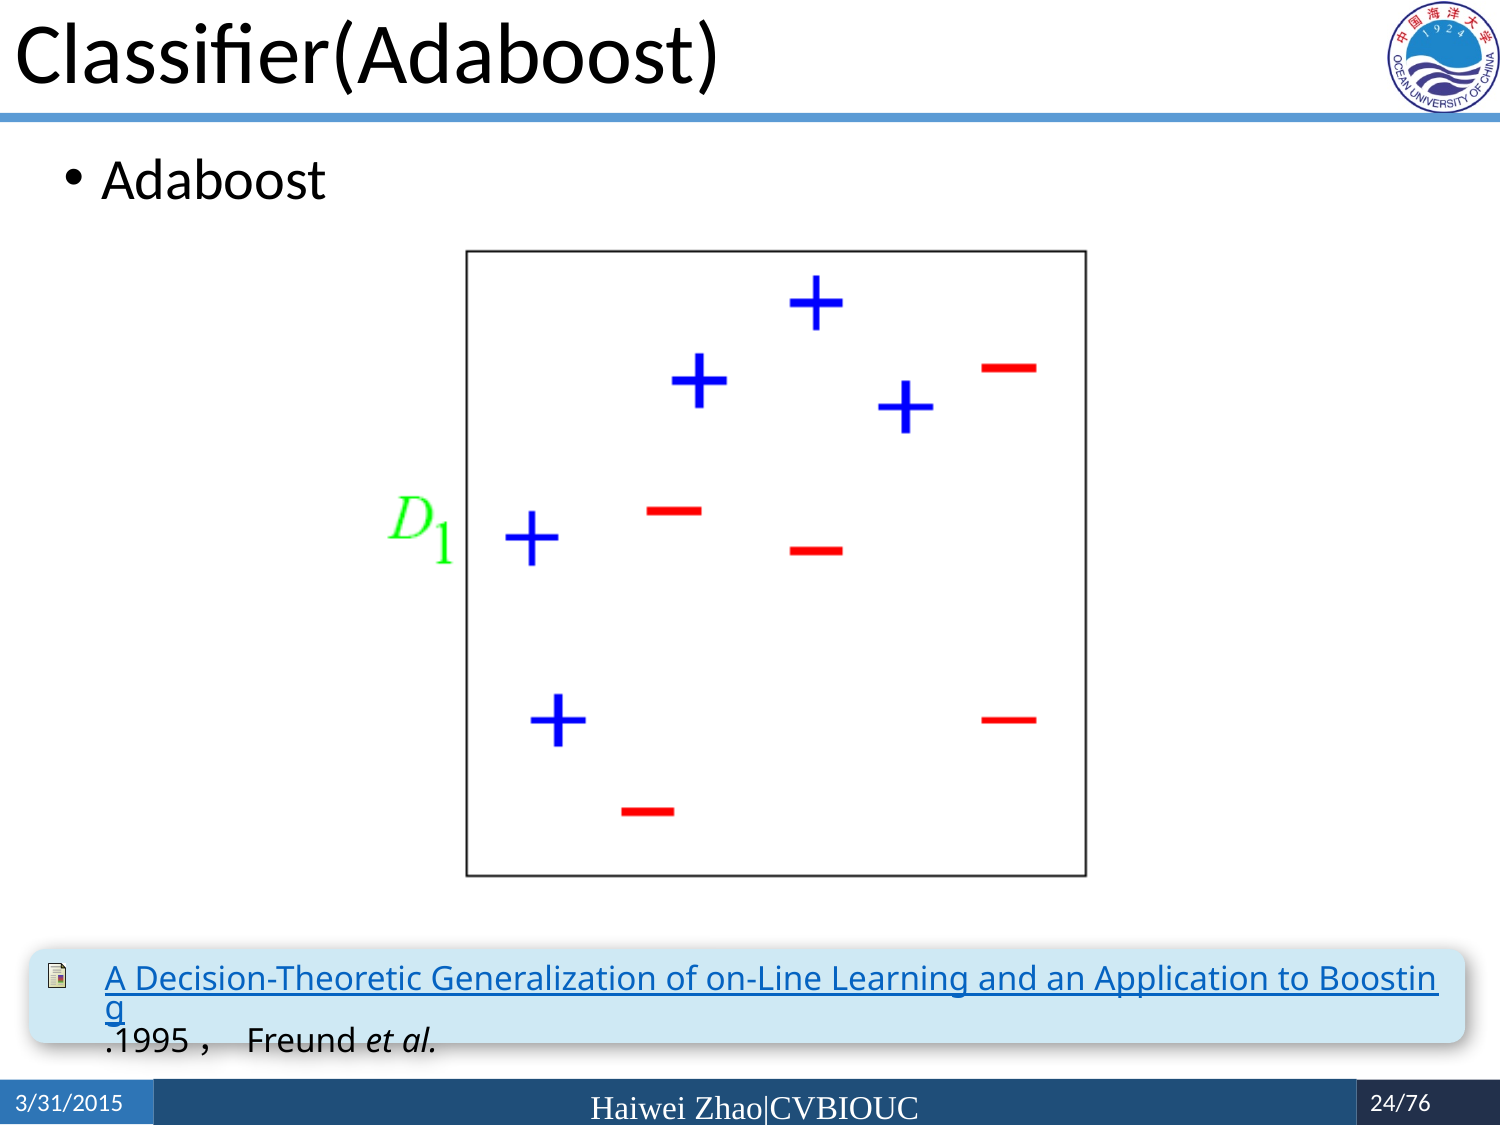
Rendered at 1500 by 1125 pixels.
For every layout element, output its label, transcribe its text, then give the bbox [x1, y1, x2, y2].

picture [1387, 1, 1500, 112]
text_box A Decision-Theoretic Generalization of on-Line Learning and an Application to Boosting.1995， Freund et al. [27, 948, 1467, 1044]
picture [363, 234, 1138, 907]
title Classifier(Adaboost) [0, 0, 1375, 110]
list Adaboost [48, 141, 1446, 940]
picture [48, 963, 72, 988]
